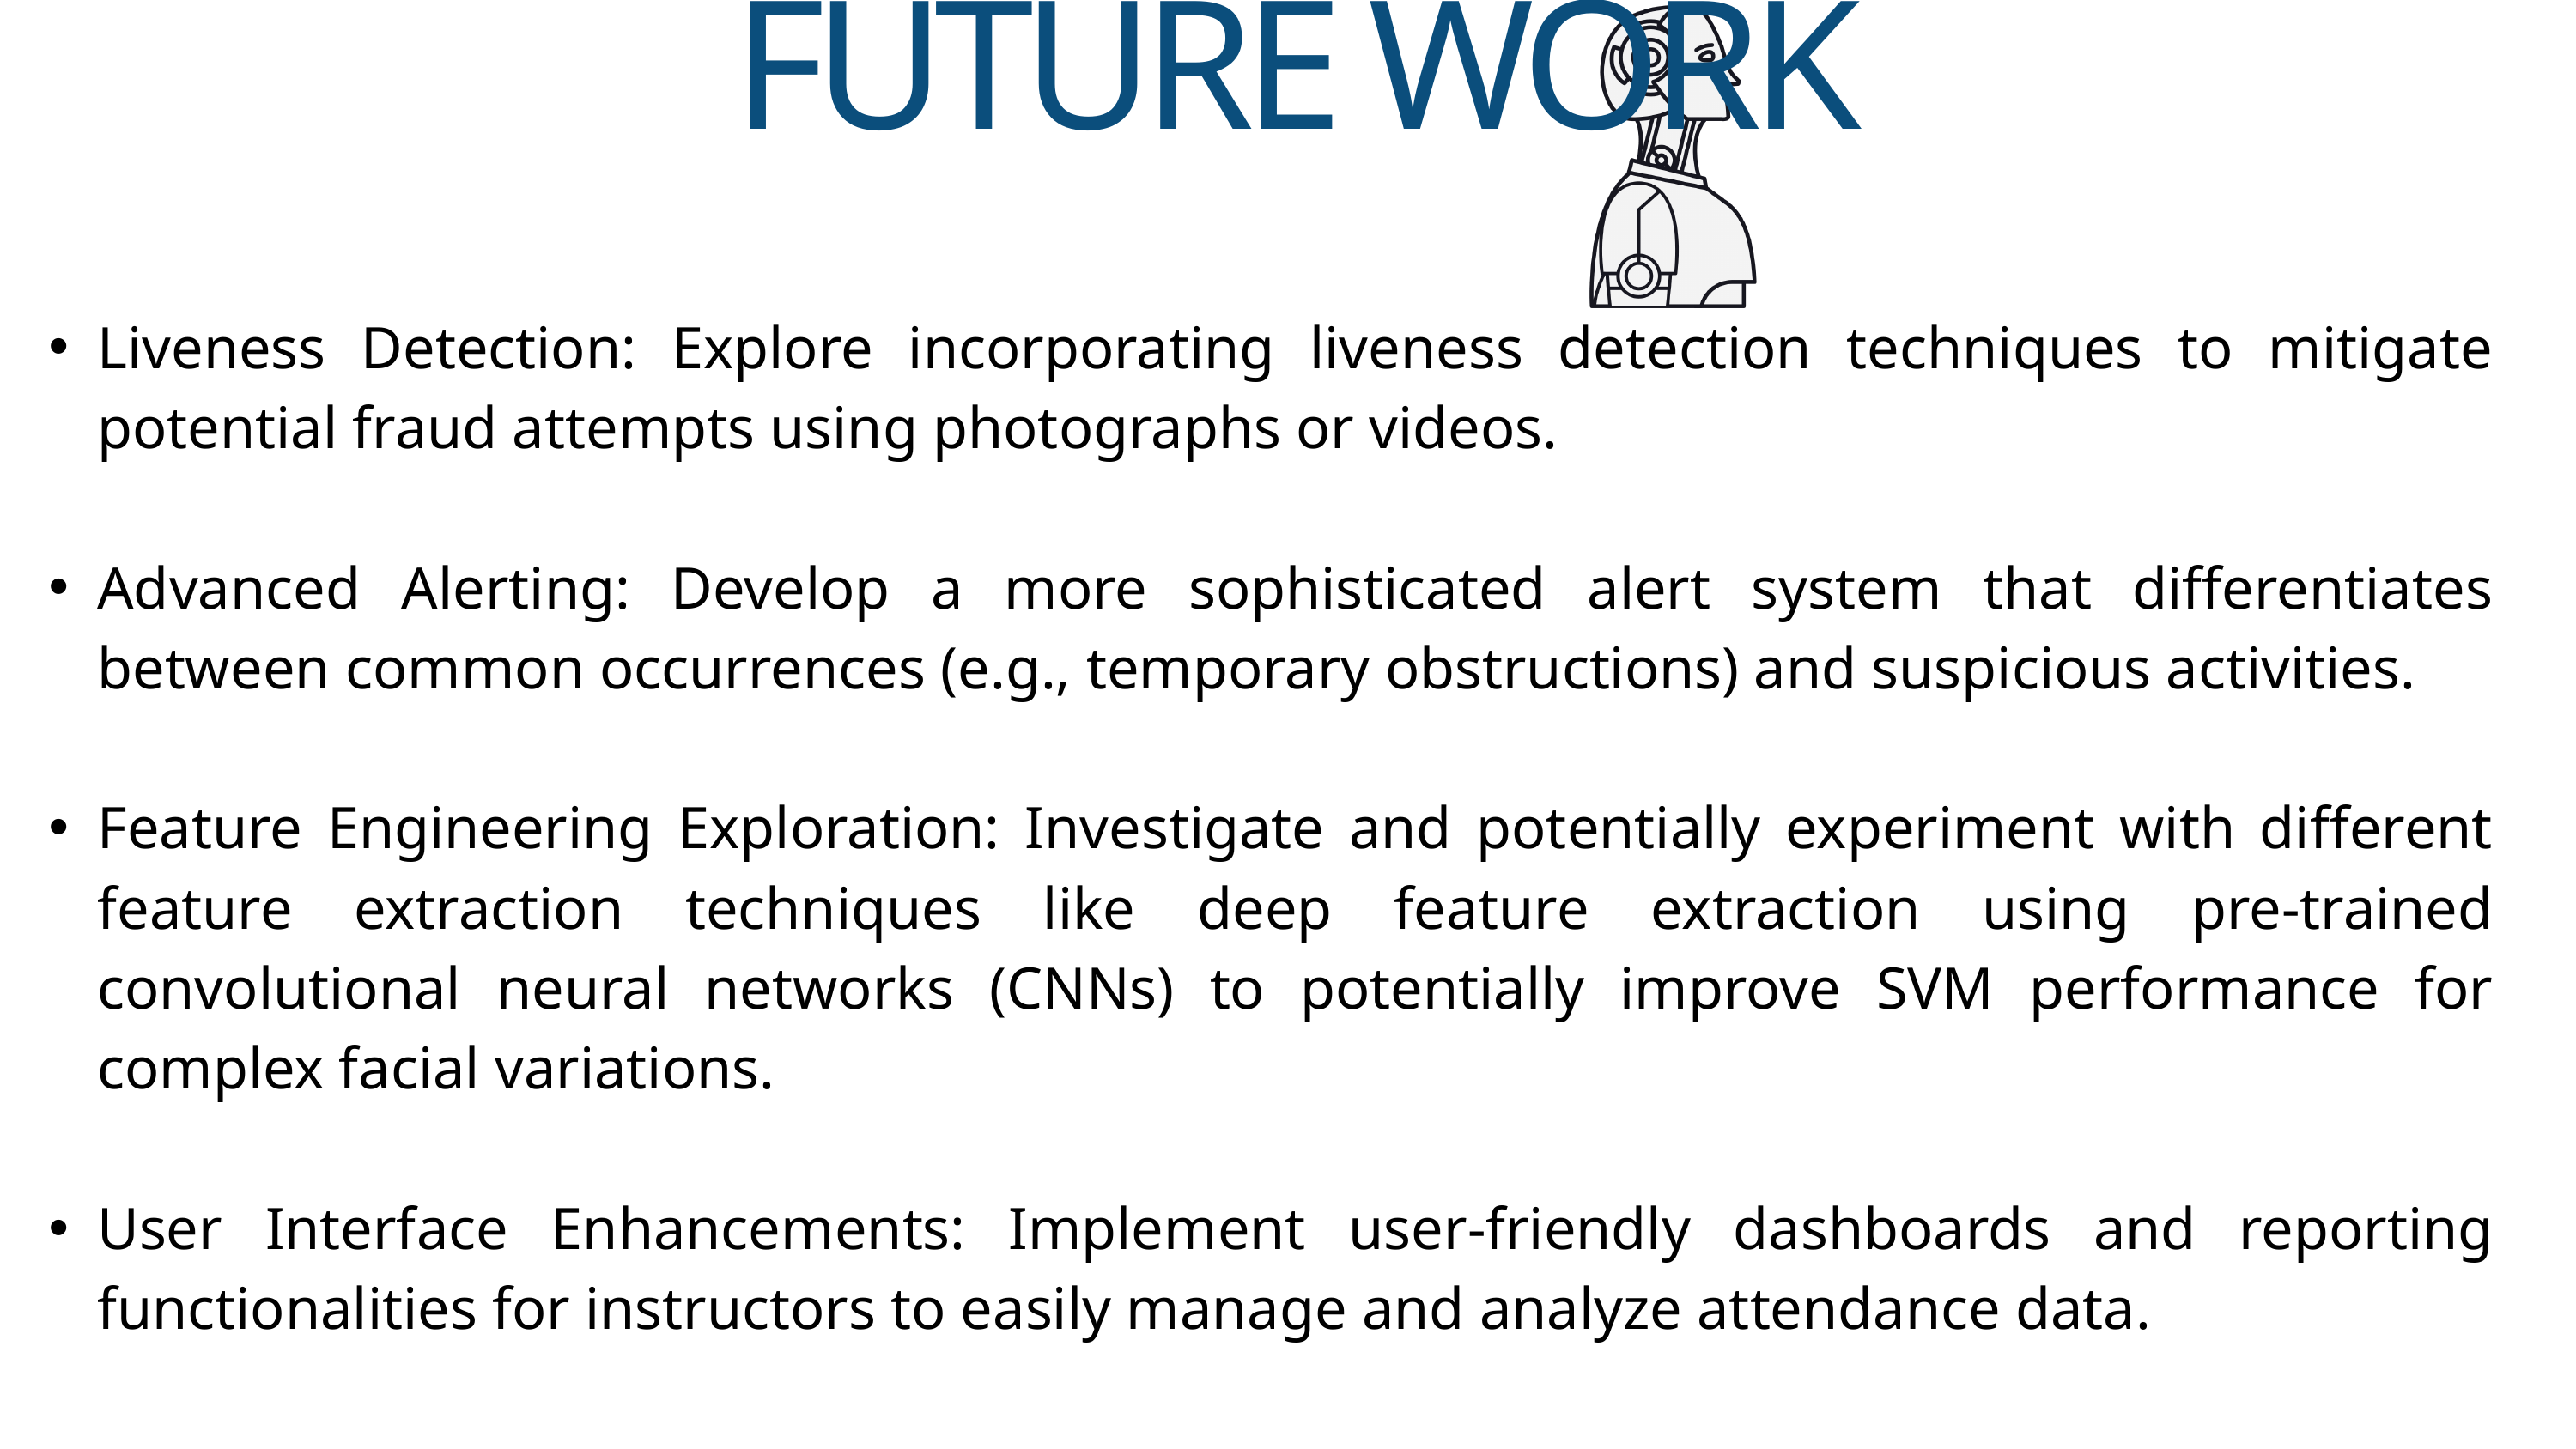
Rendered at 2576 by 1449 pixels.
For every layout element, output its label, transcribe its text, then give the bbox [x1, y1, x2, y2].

text_box FUTURE WORK [732, 0, 2068, 166]
text_box [1583, 166, 1757, 300]
text_box Liveness Detection: Explore incorporating liveness detection techniques to mitigate potential fraud attempts using photographs or videos. Advanced Alerting: Develop a more sophisticated alert system that differentiates between common occurrences (e.g., temporary obstructions) and suspicious activities. Feature Engineering Exploration: Investigate and potentially experiment with different feature extraction techniques like deep feature extraction using pre-trained convolutional neural networks (CNNs) to potentially improve SVM performance for complex facial variations. User Interface Enhancements: Implement user-friendly dashboards and reporting functionalities for instructors to easily manage and analyze attendance data. [0, 300, 2496, 1342]
